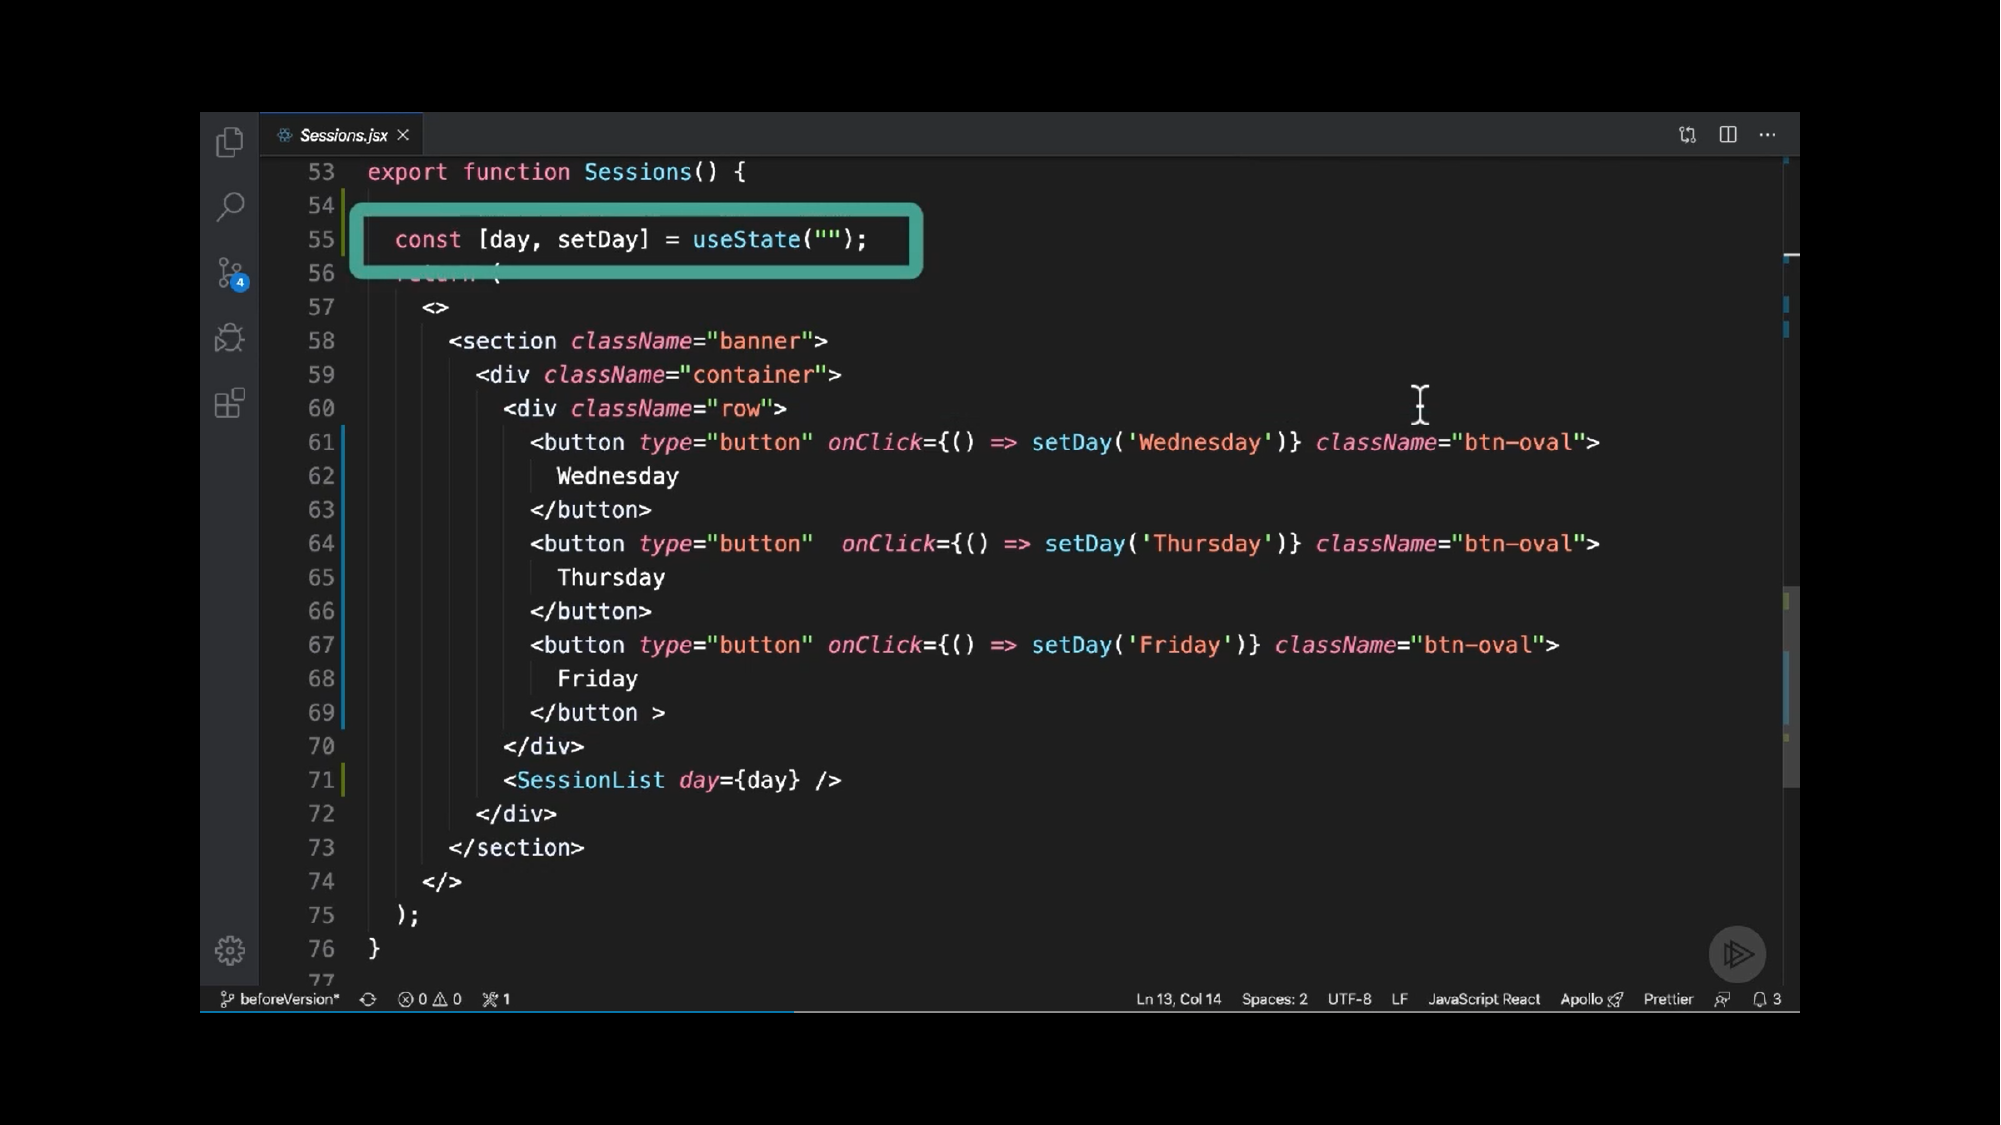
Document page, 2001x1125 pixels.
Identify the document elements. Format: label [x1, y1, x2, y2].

picture [199, 112, 1800, 1013]
